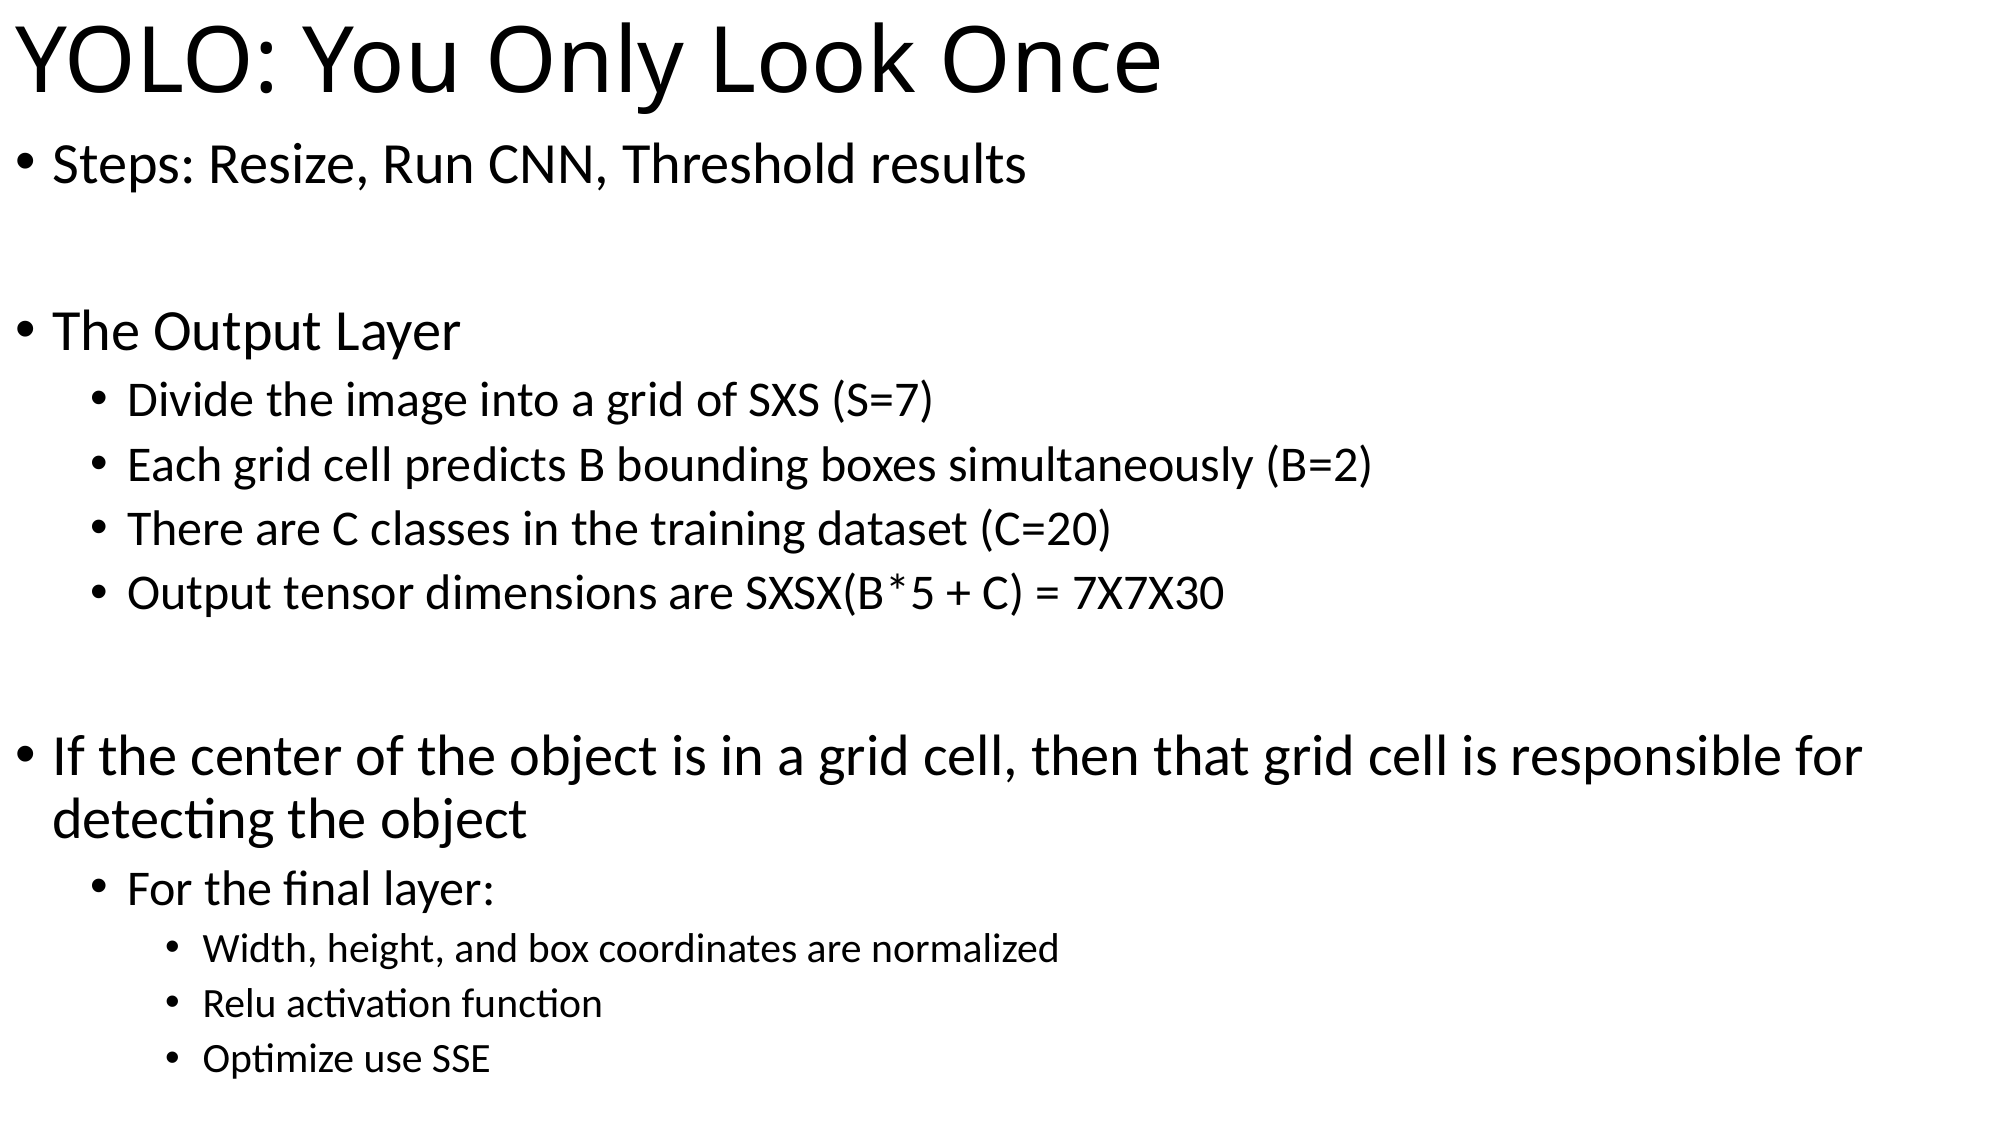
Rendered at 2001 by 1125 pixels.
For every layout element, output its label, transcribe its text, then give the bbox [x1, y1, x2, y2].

title YOLO: You Only Look Once [0, 0, 1725, 125]
list Steps: Resize, Run CNN, Threshold results The Output Layer Divide the image into a grid of SXS (S=7) Each grid cell predicts B bounding boxes simultaneously (B=2) There are C classes in the training dataset (C=20) Output tensor dimensions are SXSX(B*5 + C) = 7X7X30 If the center of the object is in a grid cell, then that grid cell is responsible for detecting the object For the final layer: Width, height, and box coordinates are normalized Relu activation function Optimize use SSE [0, 125, 2000, 1125]
